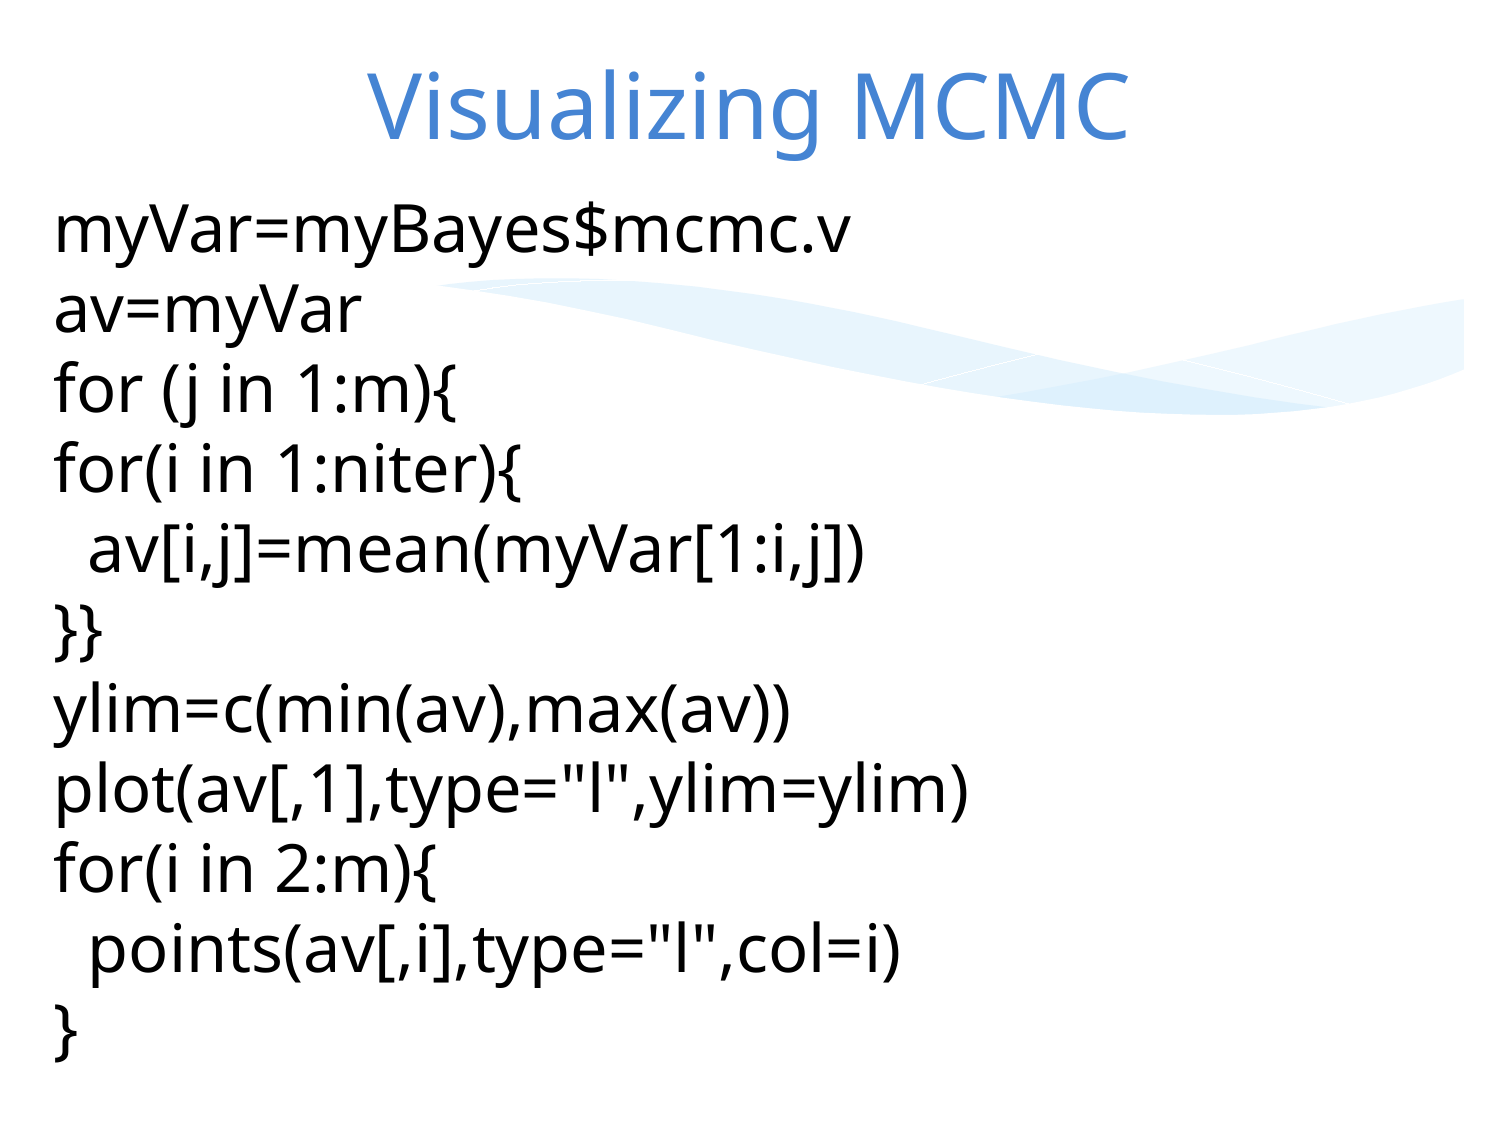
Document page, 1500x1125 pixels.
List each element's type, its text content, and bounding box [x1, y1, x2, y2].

title Visualizing MCMC [75, 0, 1425, 178]
text_box myVar=myBayes$mcmc.v av=myVar for (j in 1:m){ for(i in 1:niter){ av[i,j]=mean(myVar[1:i,j]) }} ylim=c(min(av),max(av)) plot(av[,1],type="l",ylim=ylim) for(i in 2:m){ points(av[,i],type="l",col=i) } [38, 178, 1500, 1073]
